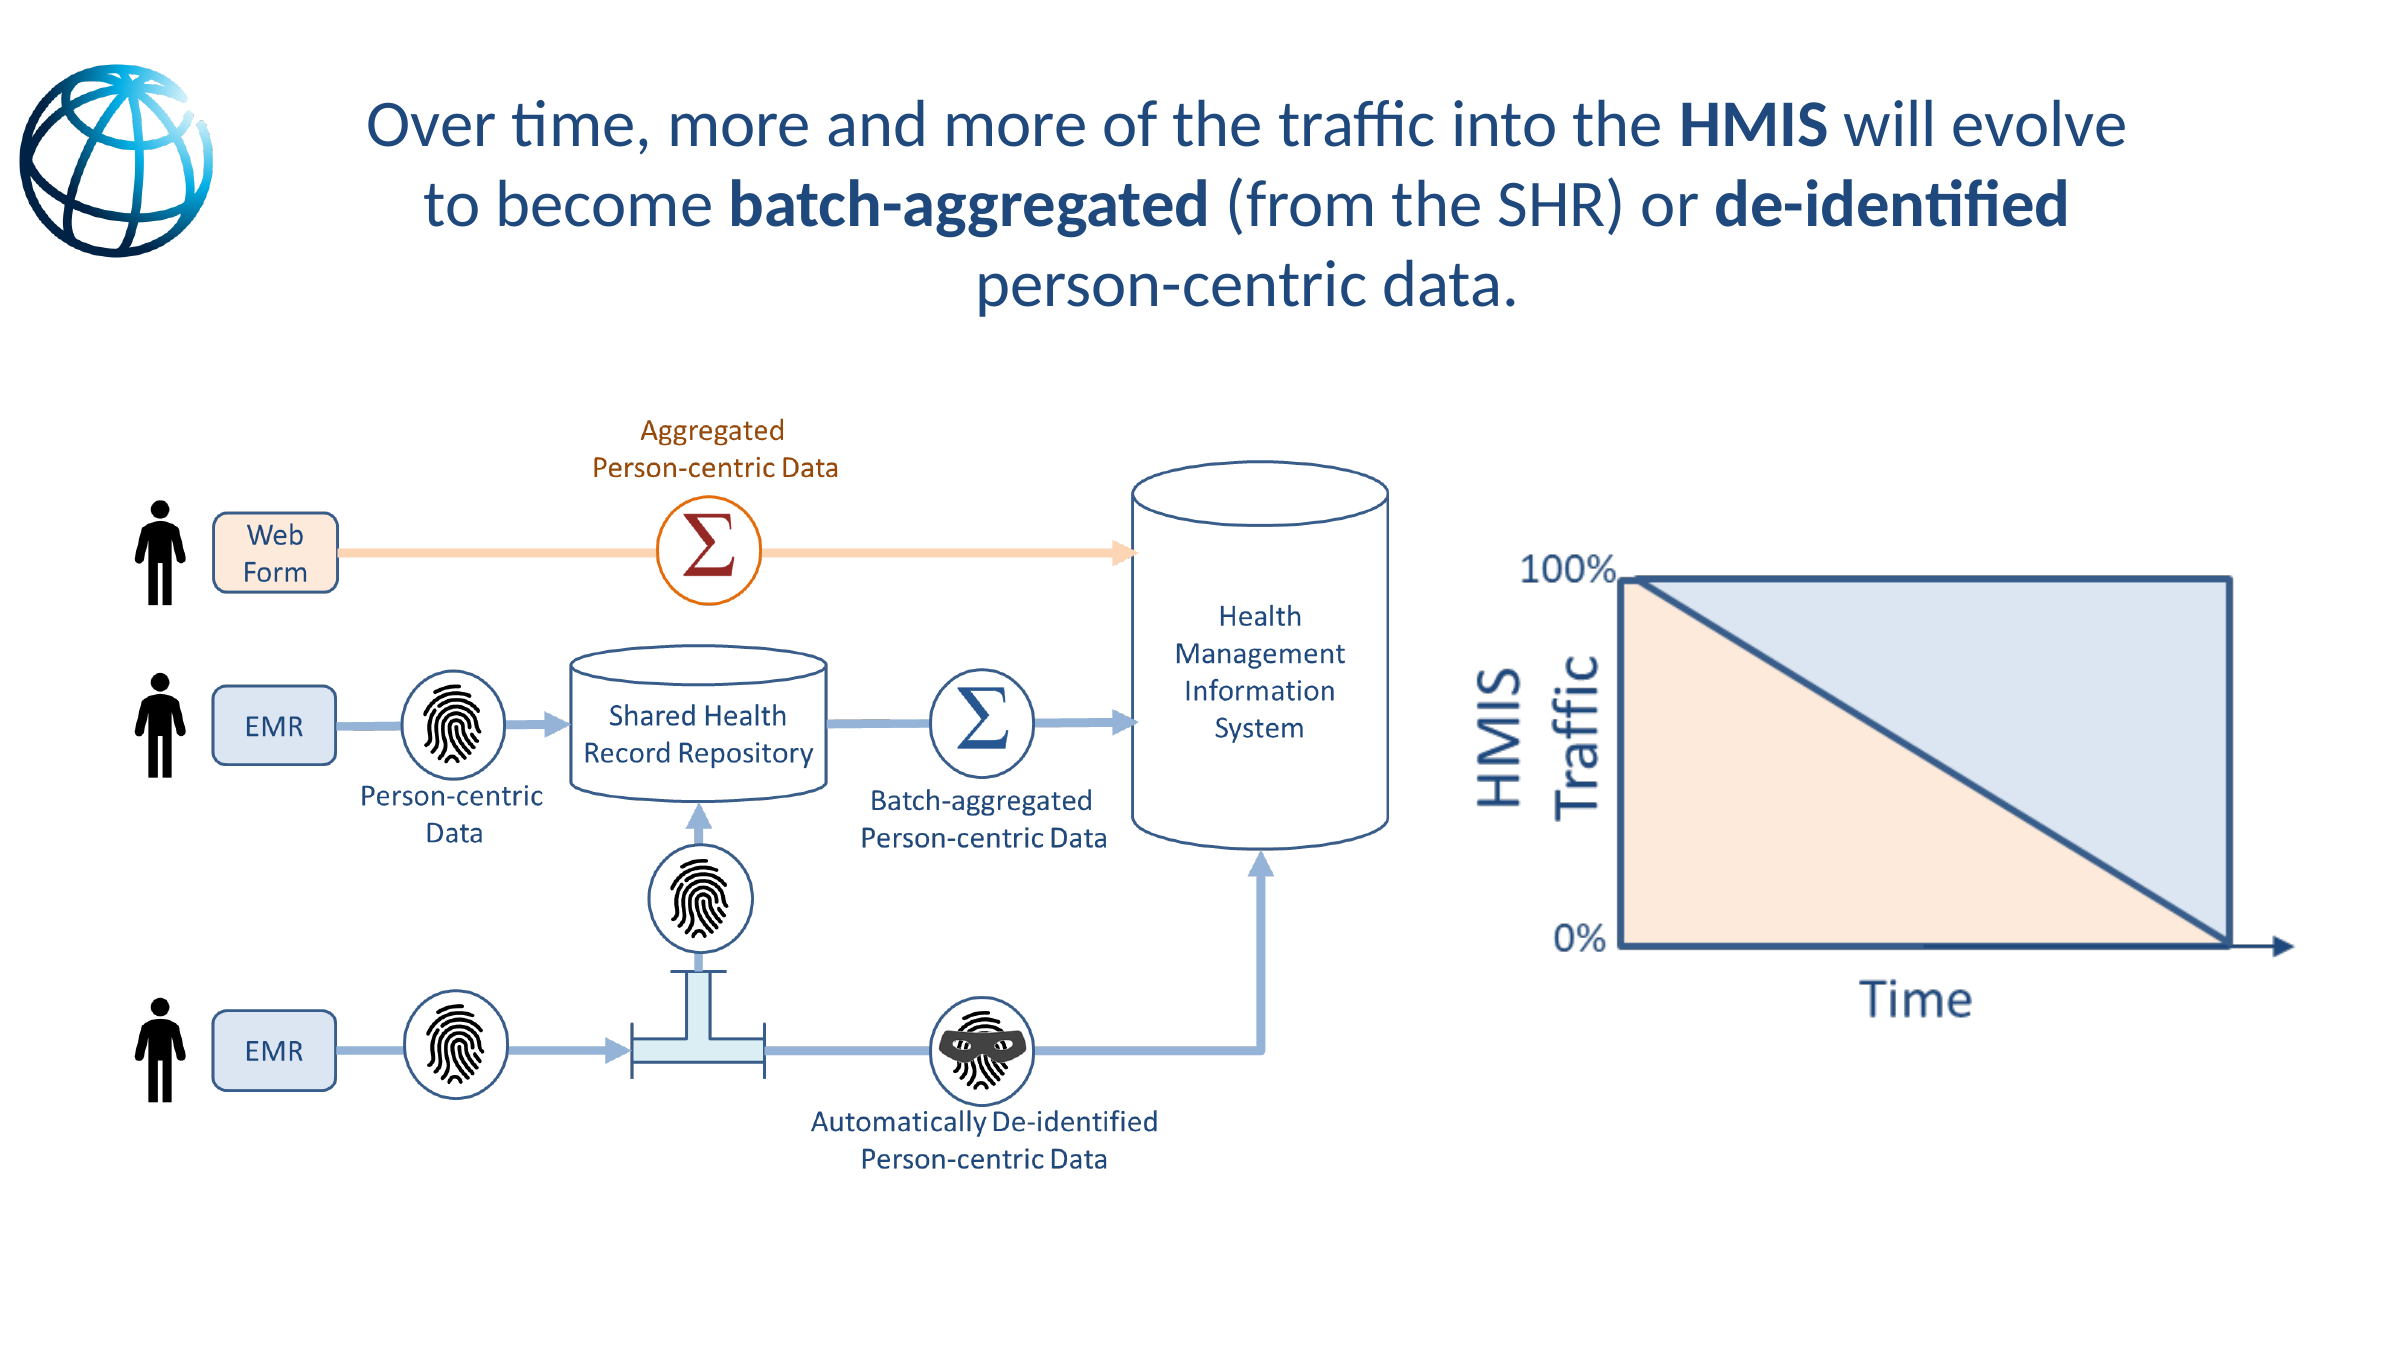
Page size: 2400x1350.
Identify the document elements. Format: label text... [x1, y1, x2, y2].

picture [16, 62, 228, 259]
text_box Over time, more and more of the traffic into the HMIS will evolve to become batch-aggregated (from the SHR) or de-identified person-centric data. [337, 72, 2157, 328]
picture [104, 401, 1390, 1195]
picture [1435, 529, 2319, 1068]
